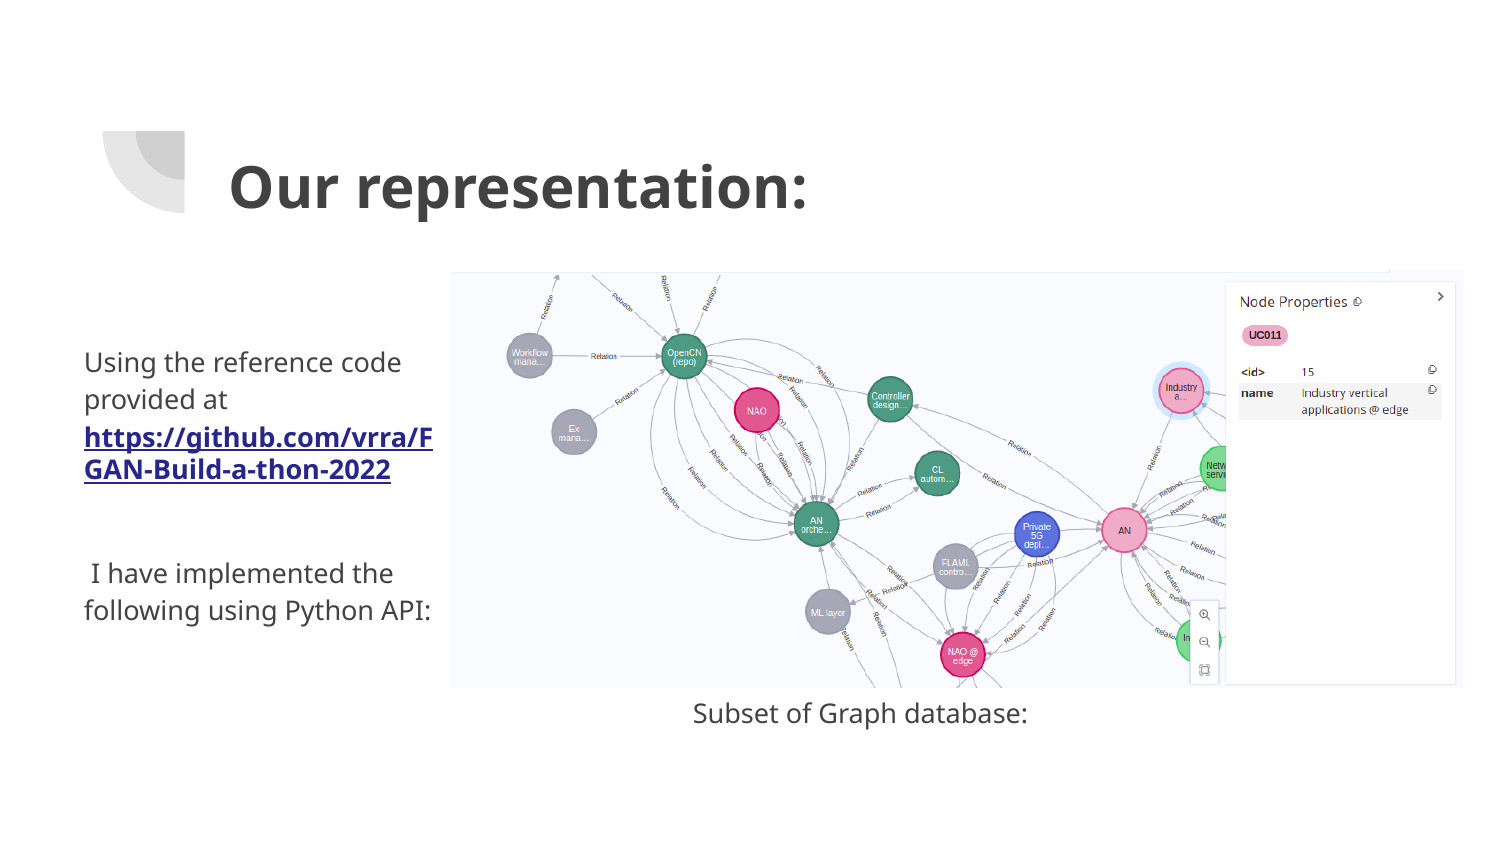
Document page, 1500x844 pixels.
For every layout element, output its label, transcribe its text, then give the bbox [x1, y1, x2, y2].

list Using the reference code provided at https://github.com/vrra/FGAN-Build-a-thon-2022 I have implemented the following using Python API: [69, 325, 451, 728]
list Subset of Graph database: [678, 696, 1060, 750]
title Our representation: [213, 135, 1368, 238]
picture [450, 269, 1464, 688]
